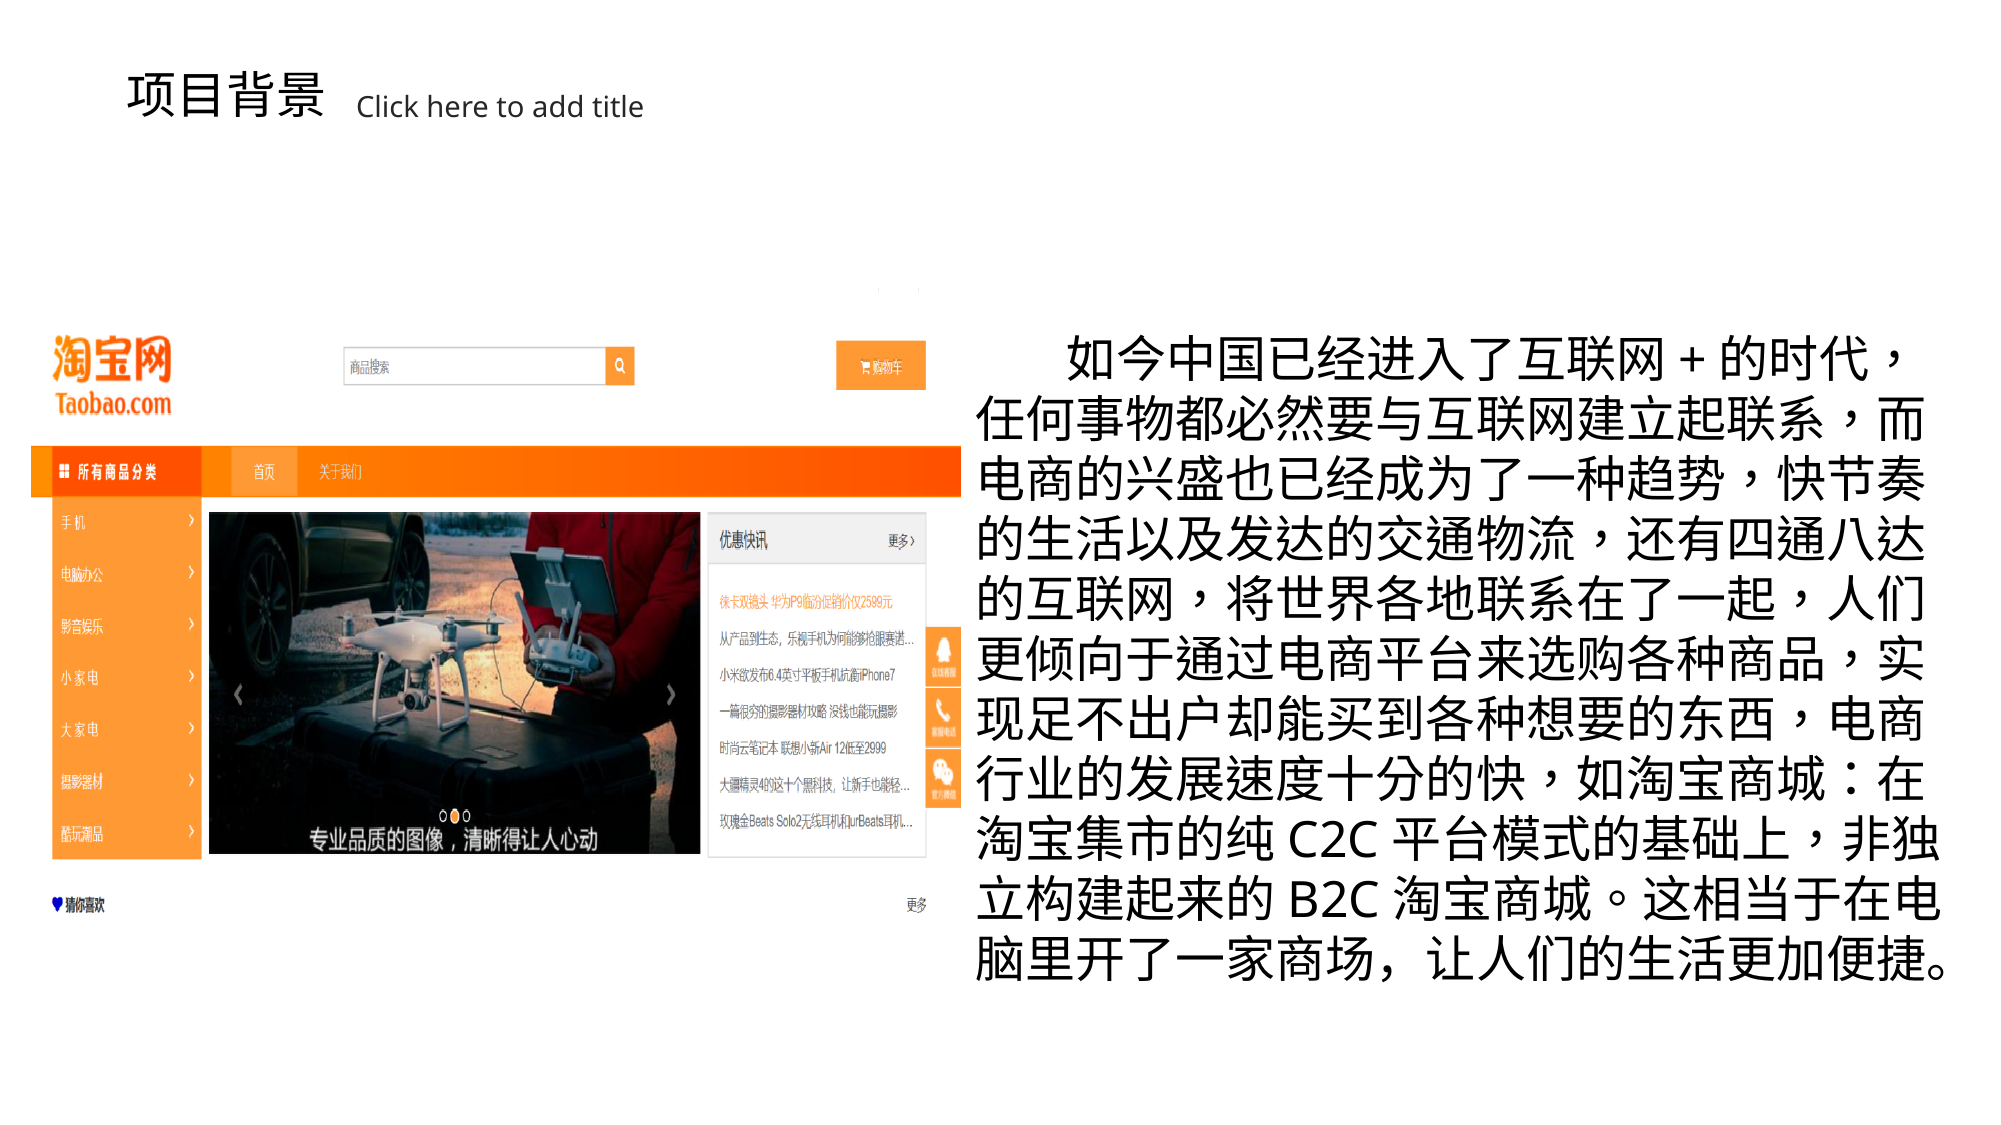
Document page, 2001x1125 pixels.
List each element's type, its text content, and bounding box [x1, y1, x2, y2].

text_box 如今中国已经进入了互联网+的时代，任何事物都必然要与互联网建立起联系，而电商的兴盛也已经成为了一种趋势，快节奏的生活以及发达的交通物流，还有四通八达的互联网，将世界各地联系在了一起，人们更倾向于通过电商平台来选购各种商品，实现足不出户却能买到各种想要的东西，电商行业的发展速度十分的快，如淘宝商城：在淘宝集市的纯C2C平台模式的基础上，非独立构建起来的B2C淘宝商城。这相当于在电脑里开了一家商场，让人们的生活更加便捷。 [961, 320, 1961, 995]
picture [31, 288, 961, 928]
text_box 项目背景 [31, 55, 342, 131]
text_box Click here to add title [341, 73, 661, 131]
